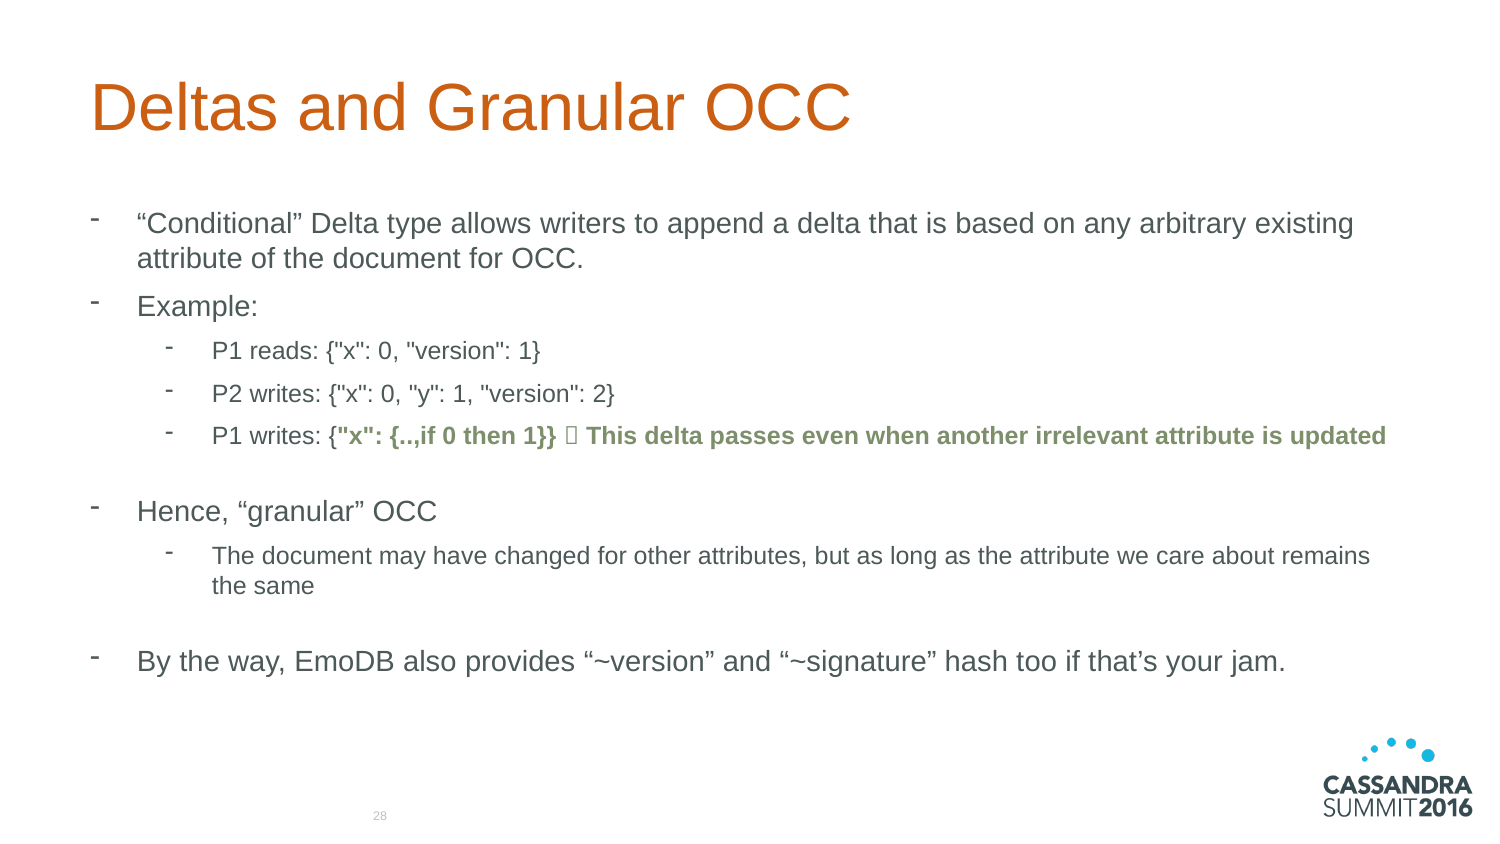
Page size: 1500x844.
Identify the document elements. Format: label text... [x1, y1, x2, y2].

slide_number 28 [346, 793, 414, 839]
list “Conditional” Delta type allows writers to append a delta that is based on any arbitrary existing attribute of the document for OCC. Example: P1 reads: {"x": 0, "version": 1} P2 writes: {"x": 0, "y": 1, "version": 2} P1 writes: {"x": {..,if 0 then 1}}  This delta passes even when another irrelevant attribute is updated Hence, “granular” OCC The document may have changed for other attributes, but as long as the attribute we care about remains the same By the way, EmoDB also provides “~version” and “~signature” hash too if that’s your jam. [75, 196, 1425, 760]
title Deltas and Granular OCC [75, 33, 1425, 175]
picture [1320, 734, 1475, 819]
